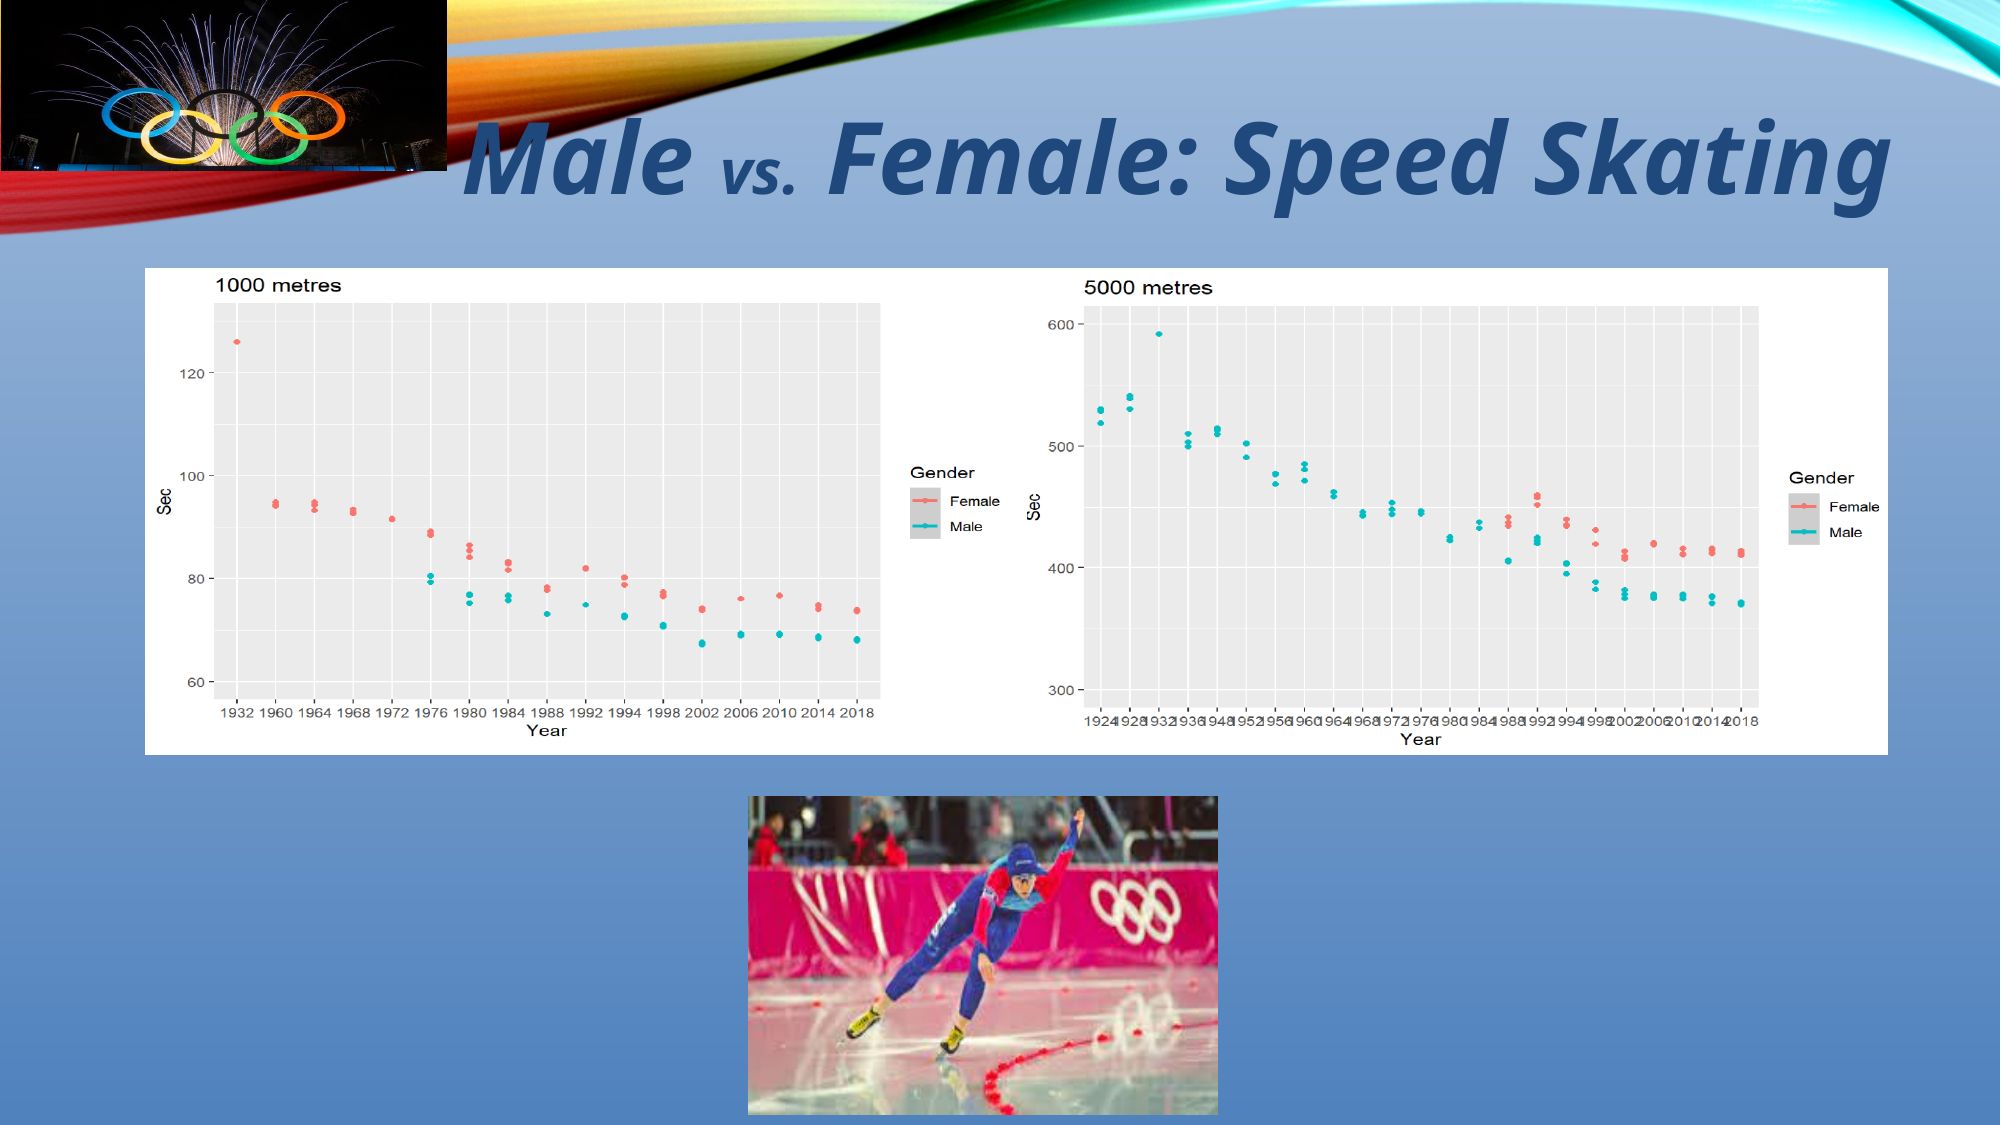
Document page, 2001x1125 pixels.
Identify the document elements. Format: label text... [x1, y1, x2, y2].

title Male vs. Female: Speed Skating [446, 56, 2000, 269]
picture [145, 268, 1888, 755]
picture [0, 0, 2000, 237]
picture [748, 796, 1218, 1115]
